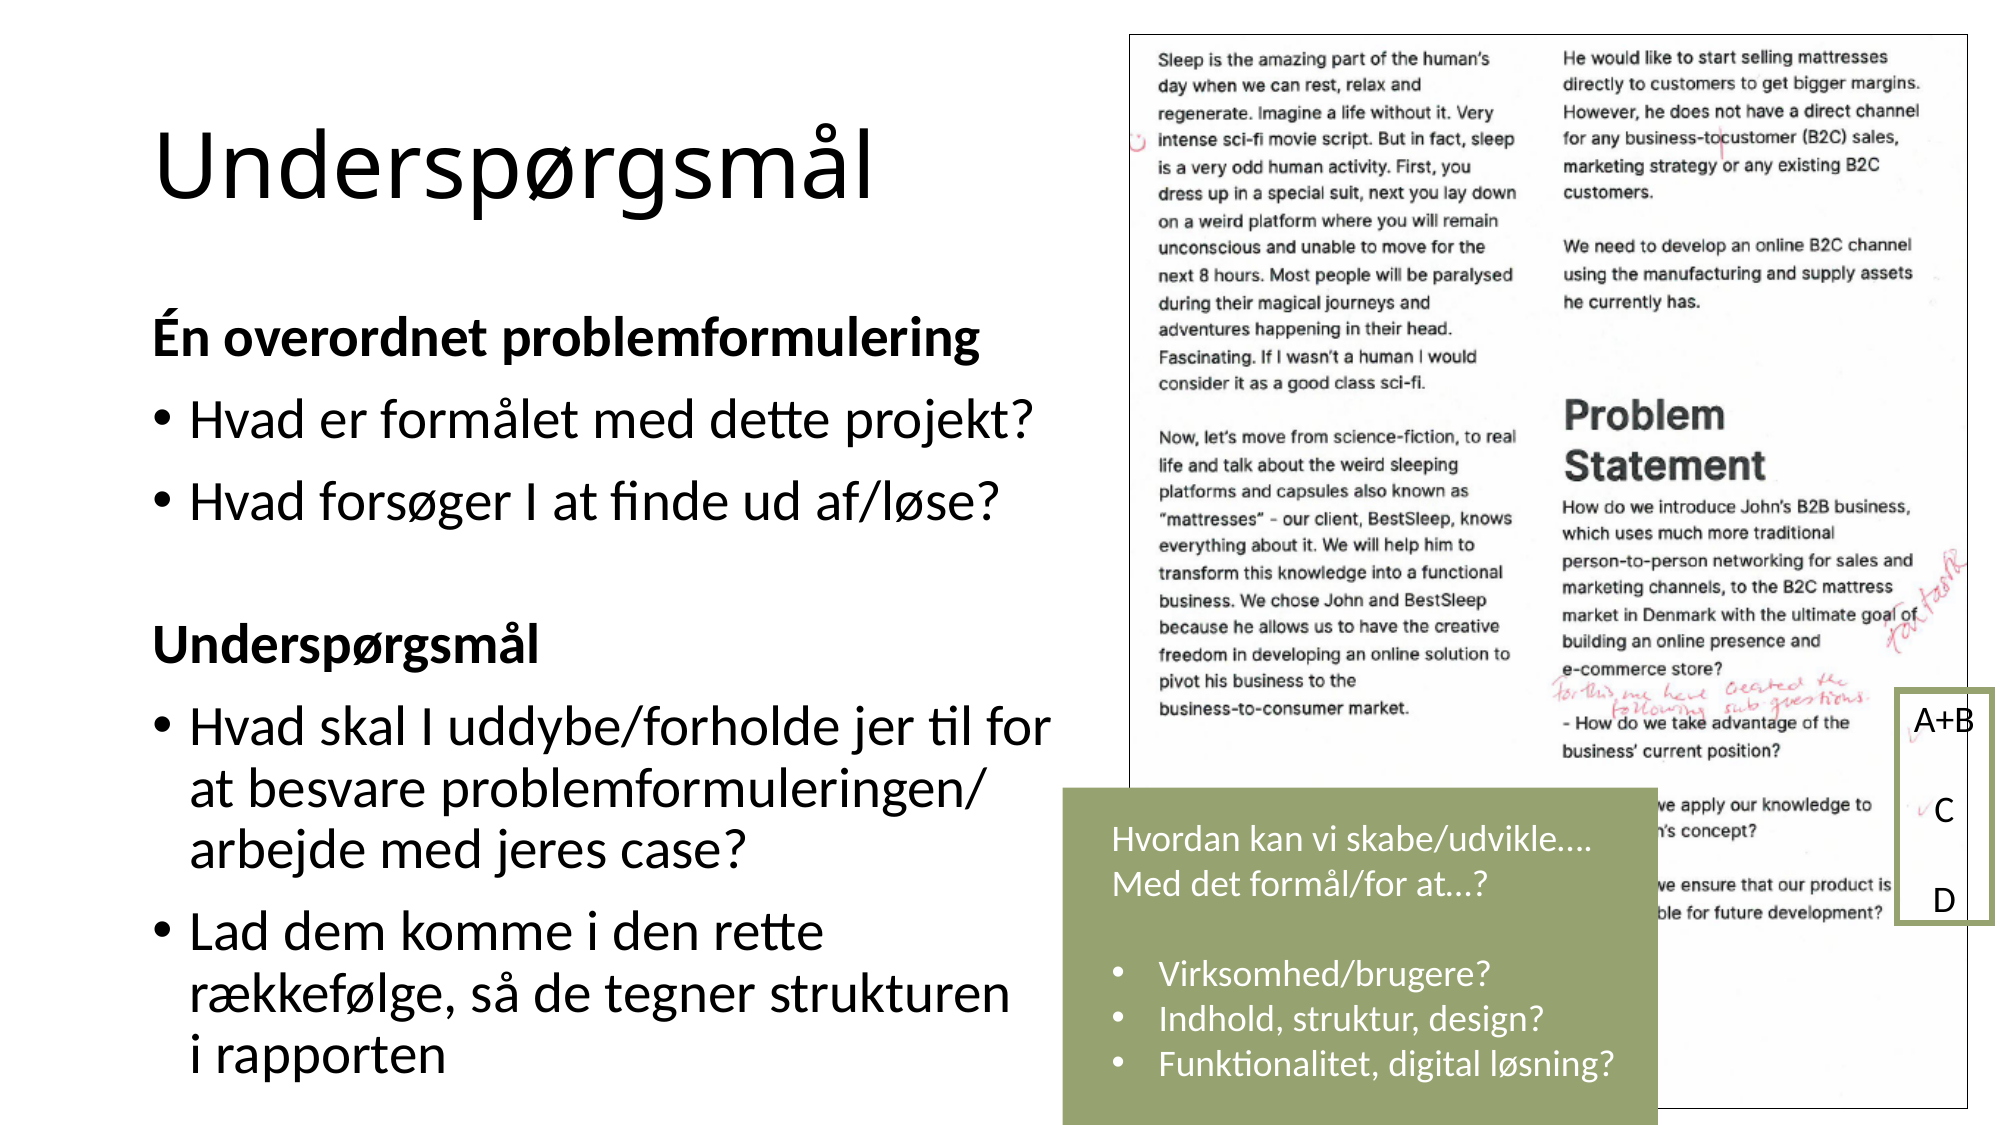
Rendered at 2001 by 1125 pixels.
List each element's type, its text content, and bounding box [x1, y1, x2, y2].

list Én overordnet problemformulering Hvad er formålet med dette projekt? Hvad forsøger I at finde ud af/løse? Underspørgsmål Hvad skal I uddybe/forholde jer til for at besvare problemformuleringen/ arbejde med jeres case? Lad dem komme i den rette rækkefølge, så de tegner strukturen i rapporten [137, 299, 1105, 1095]
text_box [1061, 786, 1659, 1125]
text_box A+B C D [1968, 690, 1993, 924]
picture [1129, 34, 1968, 1109]
text_box Hvordan kan vi skabe/udvikle…. Med det formål/for at…? Virksomhed/brugere? Indhold, struktur, design? Funktionalitet, digital løsning? [1096, 806, 1129, 1092]
title Underspørgsmål [137, 59, 1129, 278]
